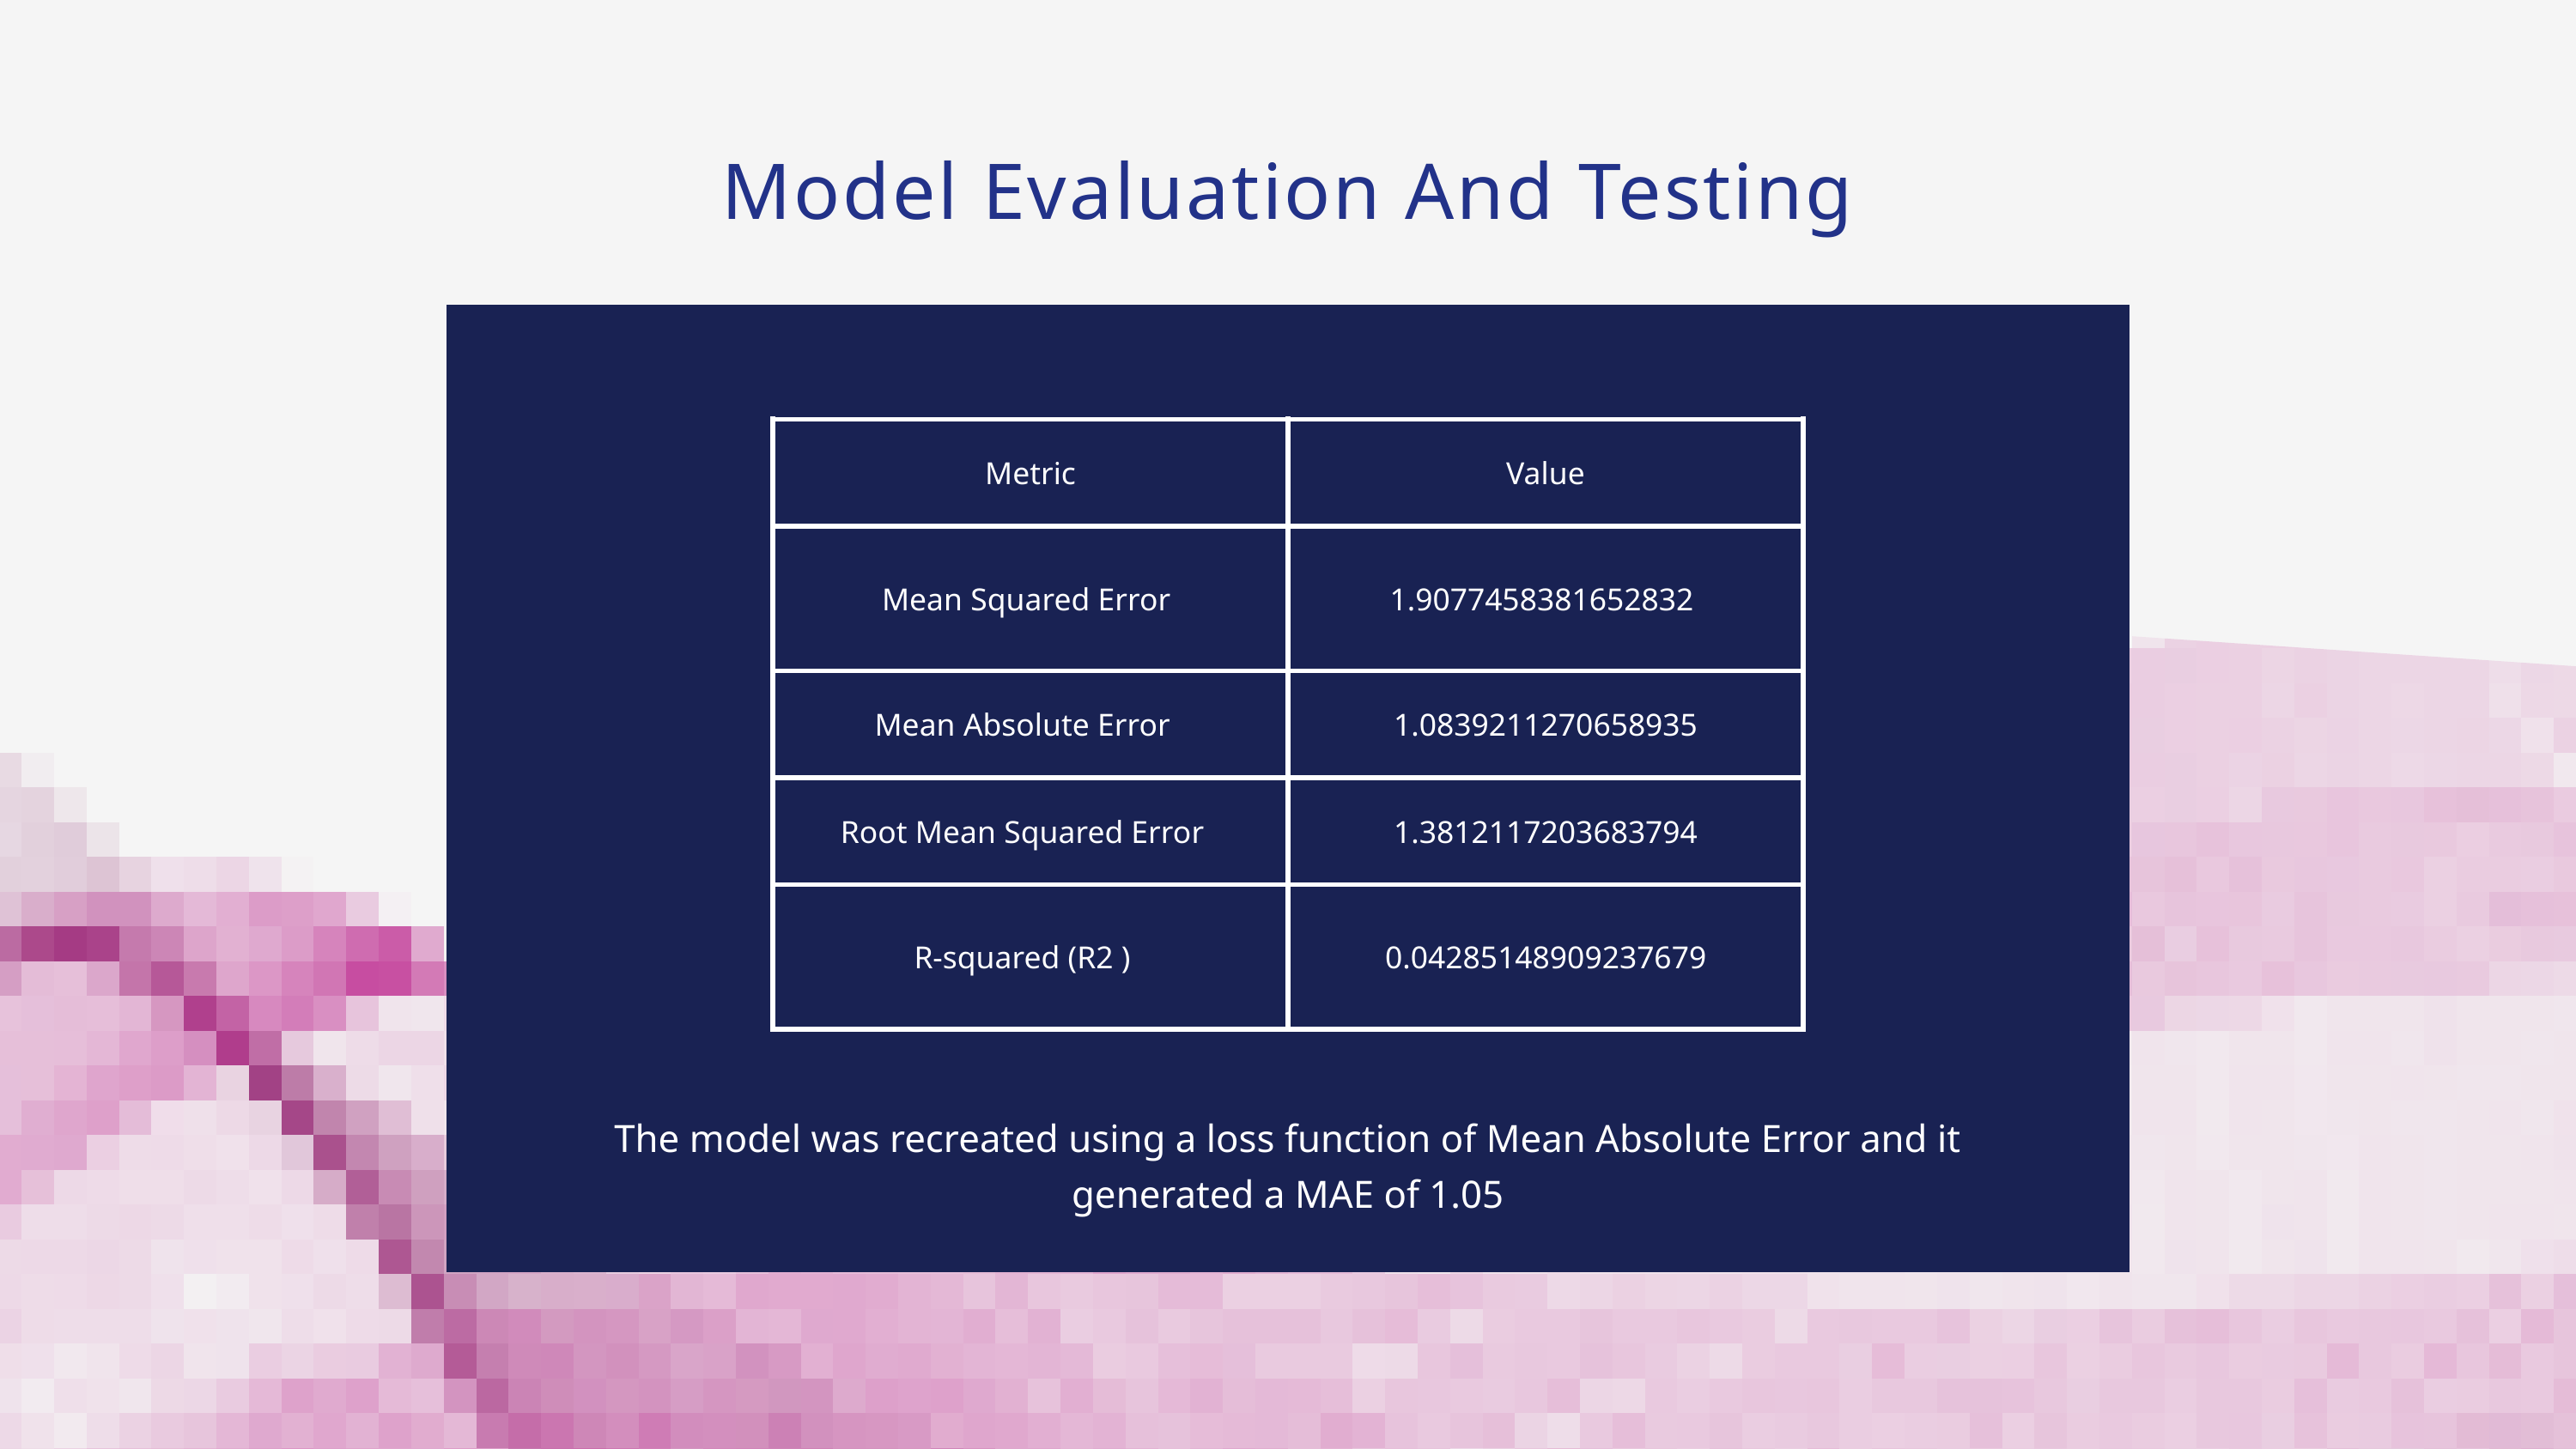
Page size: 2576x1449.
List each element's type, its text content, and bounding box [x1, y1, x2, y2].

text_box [446, 304, 2130, 1272]
text_box [0, 492, 2576, 1449]
text_box Model Evaluation And Testing [604, 149, 1972, 235]
